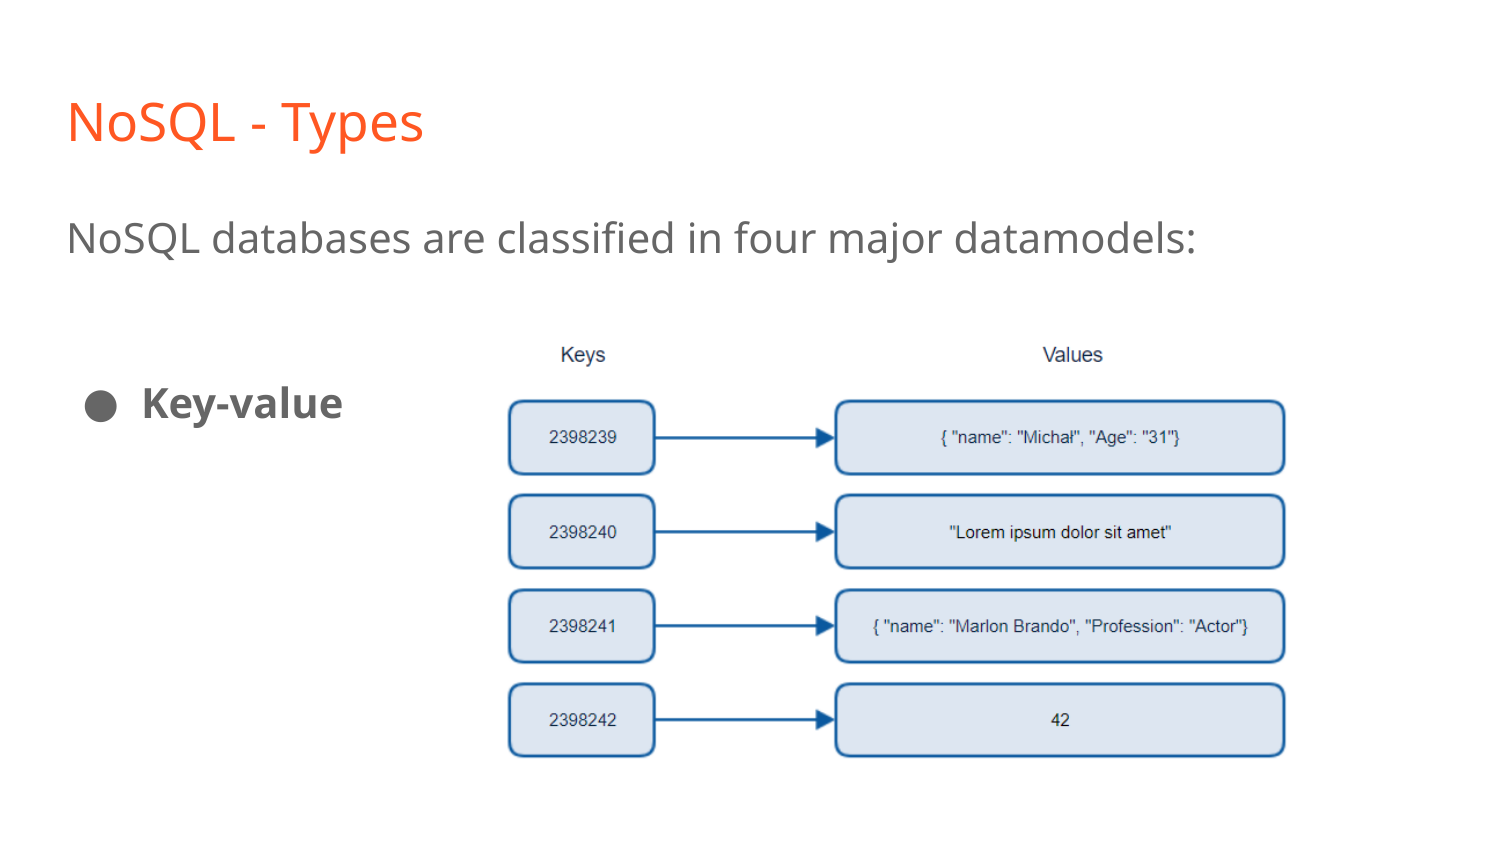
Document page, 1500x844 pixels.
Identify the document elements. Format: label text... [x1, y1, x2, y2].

list NoSQL databases are classified in four major datamodels: Key-value [51, 189, 1449, 750]
title NoSQL - Types [51, 72, 1449, 167]
picture [496, 333, 1304, 776]
